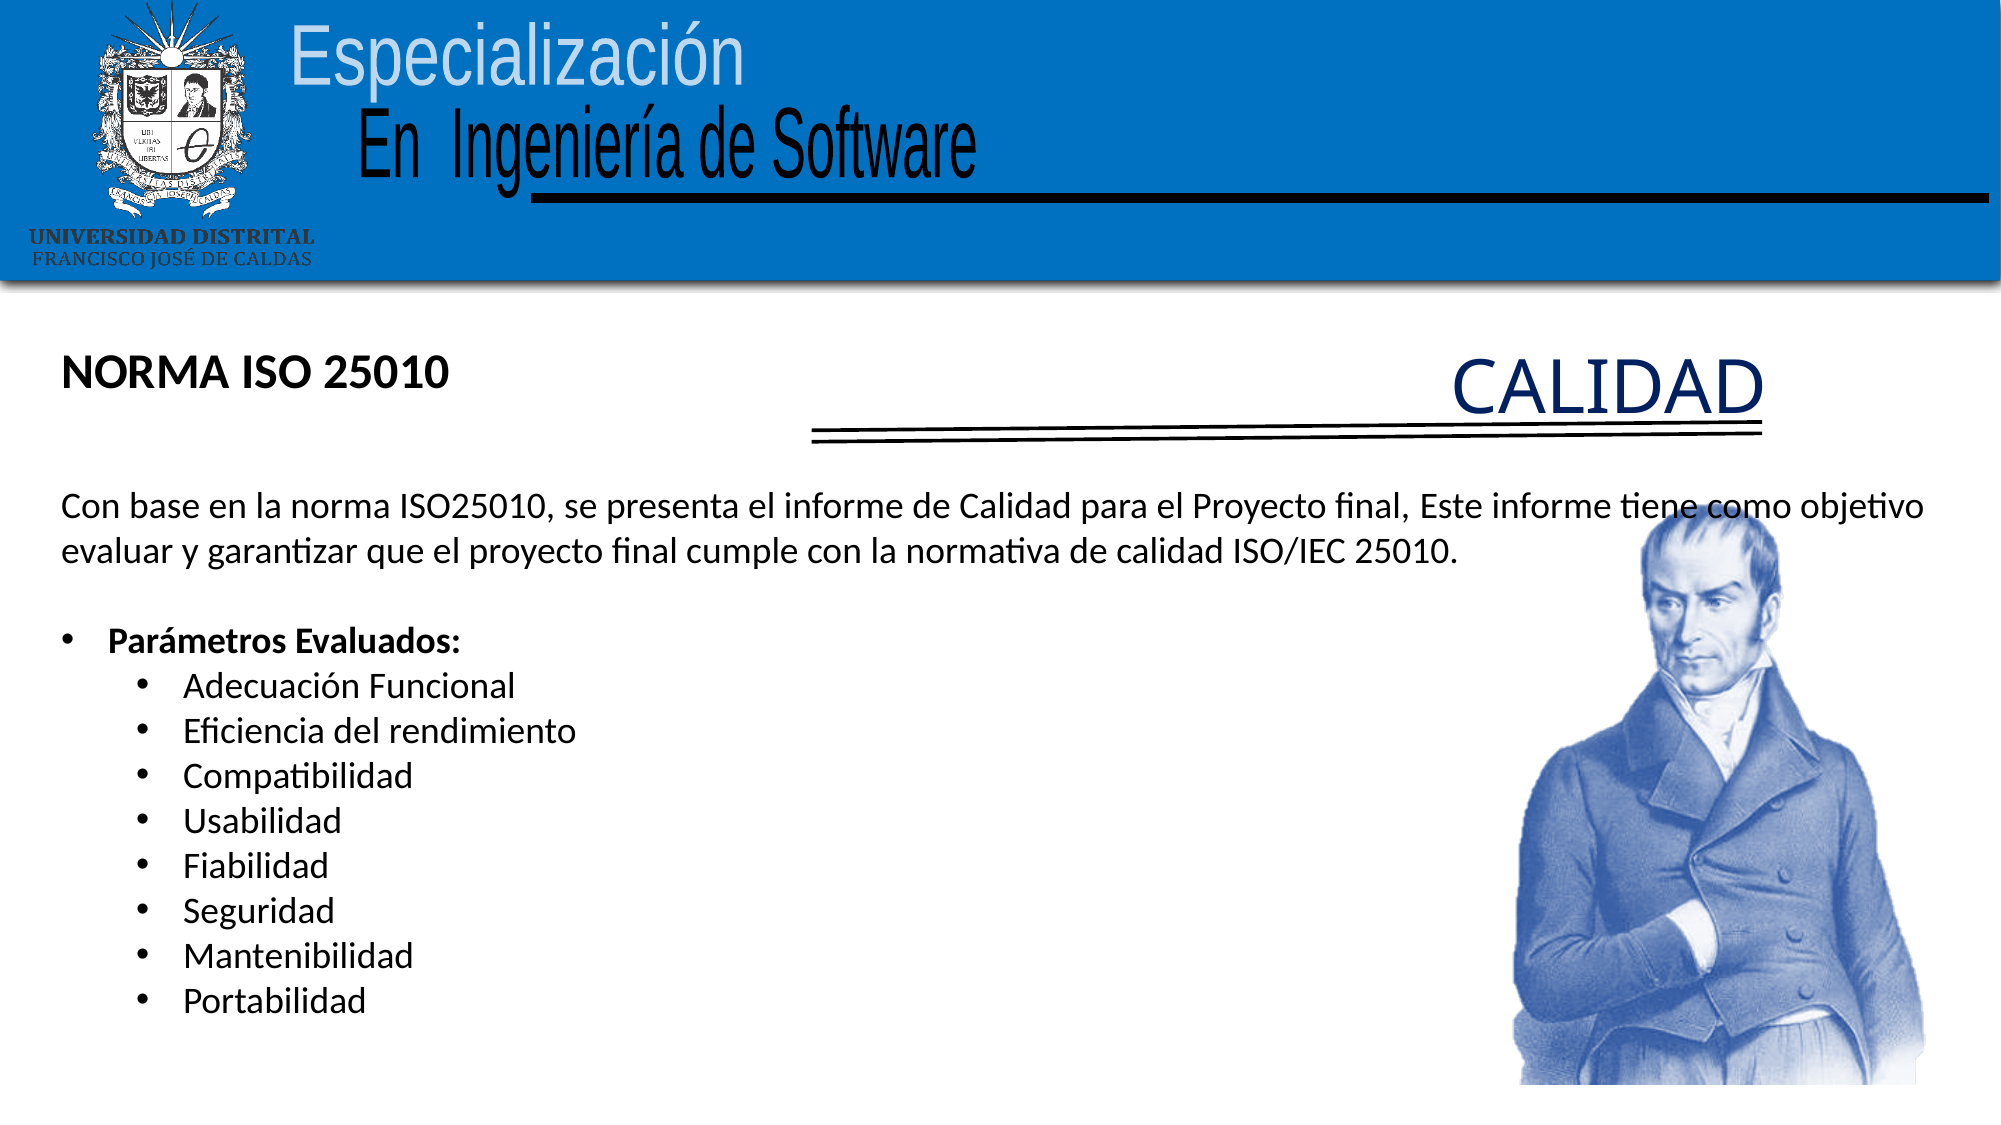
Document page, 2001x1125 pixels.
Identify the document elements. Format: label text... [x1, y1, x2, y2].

text_box CALIDAD [1371, 330, 1782, 436]
picture [29, 0, 314, 269]
text_box Con base en la norma ISO25010, se presenta el informe de Calidad para el Proyecto final, Este informe tiene como objetivo evaluar y garantizar que el proyecto final cumple con la normativa de calidad ISO/IEC 25010. Parámetros Evaluados: Adecuación Funcional Eficiencia del rendimiento Compatibilidad Usabilidad Fiabilidad Seguridad Mantenibilidad Portabilidad [46, 473, 1966, 1028]
picture [301, 32, 314, 50]
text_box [811, 433, 1763, 442]
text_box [811, 421, 1763, 431]
picture [301, 58, 314, 78]
text_box NORMA ISO 25010 [46, 331, 869, 407]
